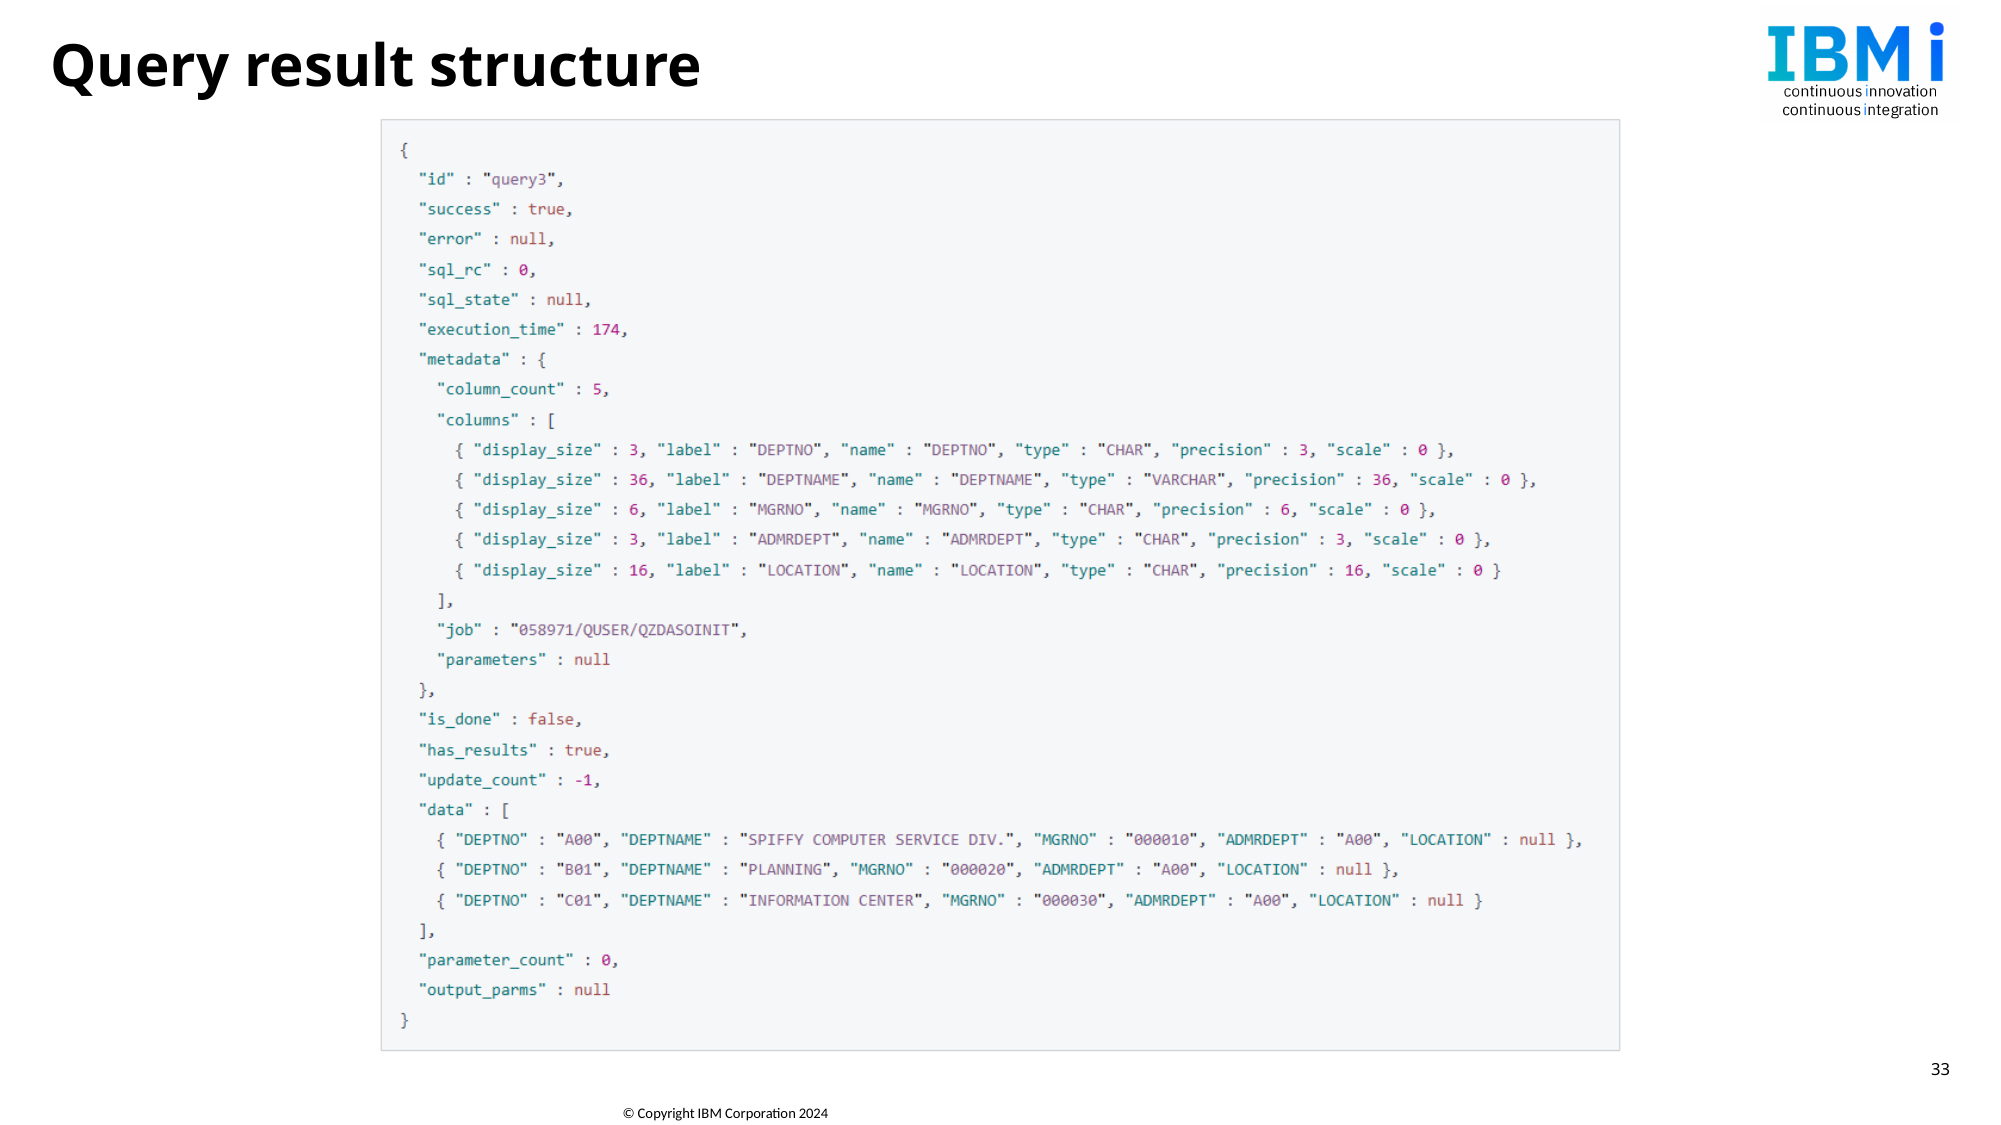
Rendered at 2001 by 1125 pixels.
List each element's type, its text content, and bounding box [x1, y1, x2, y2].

picture [376, 112, 1624, 1056]
picture [1761, 5, 1961, 124]
slide_number 33 [1500, 1055, 1950, 1086]
title Query result structure [50, 36, 1723, 97]
